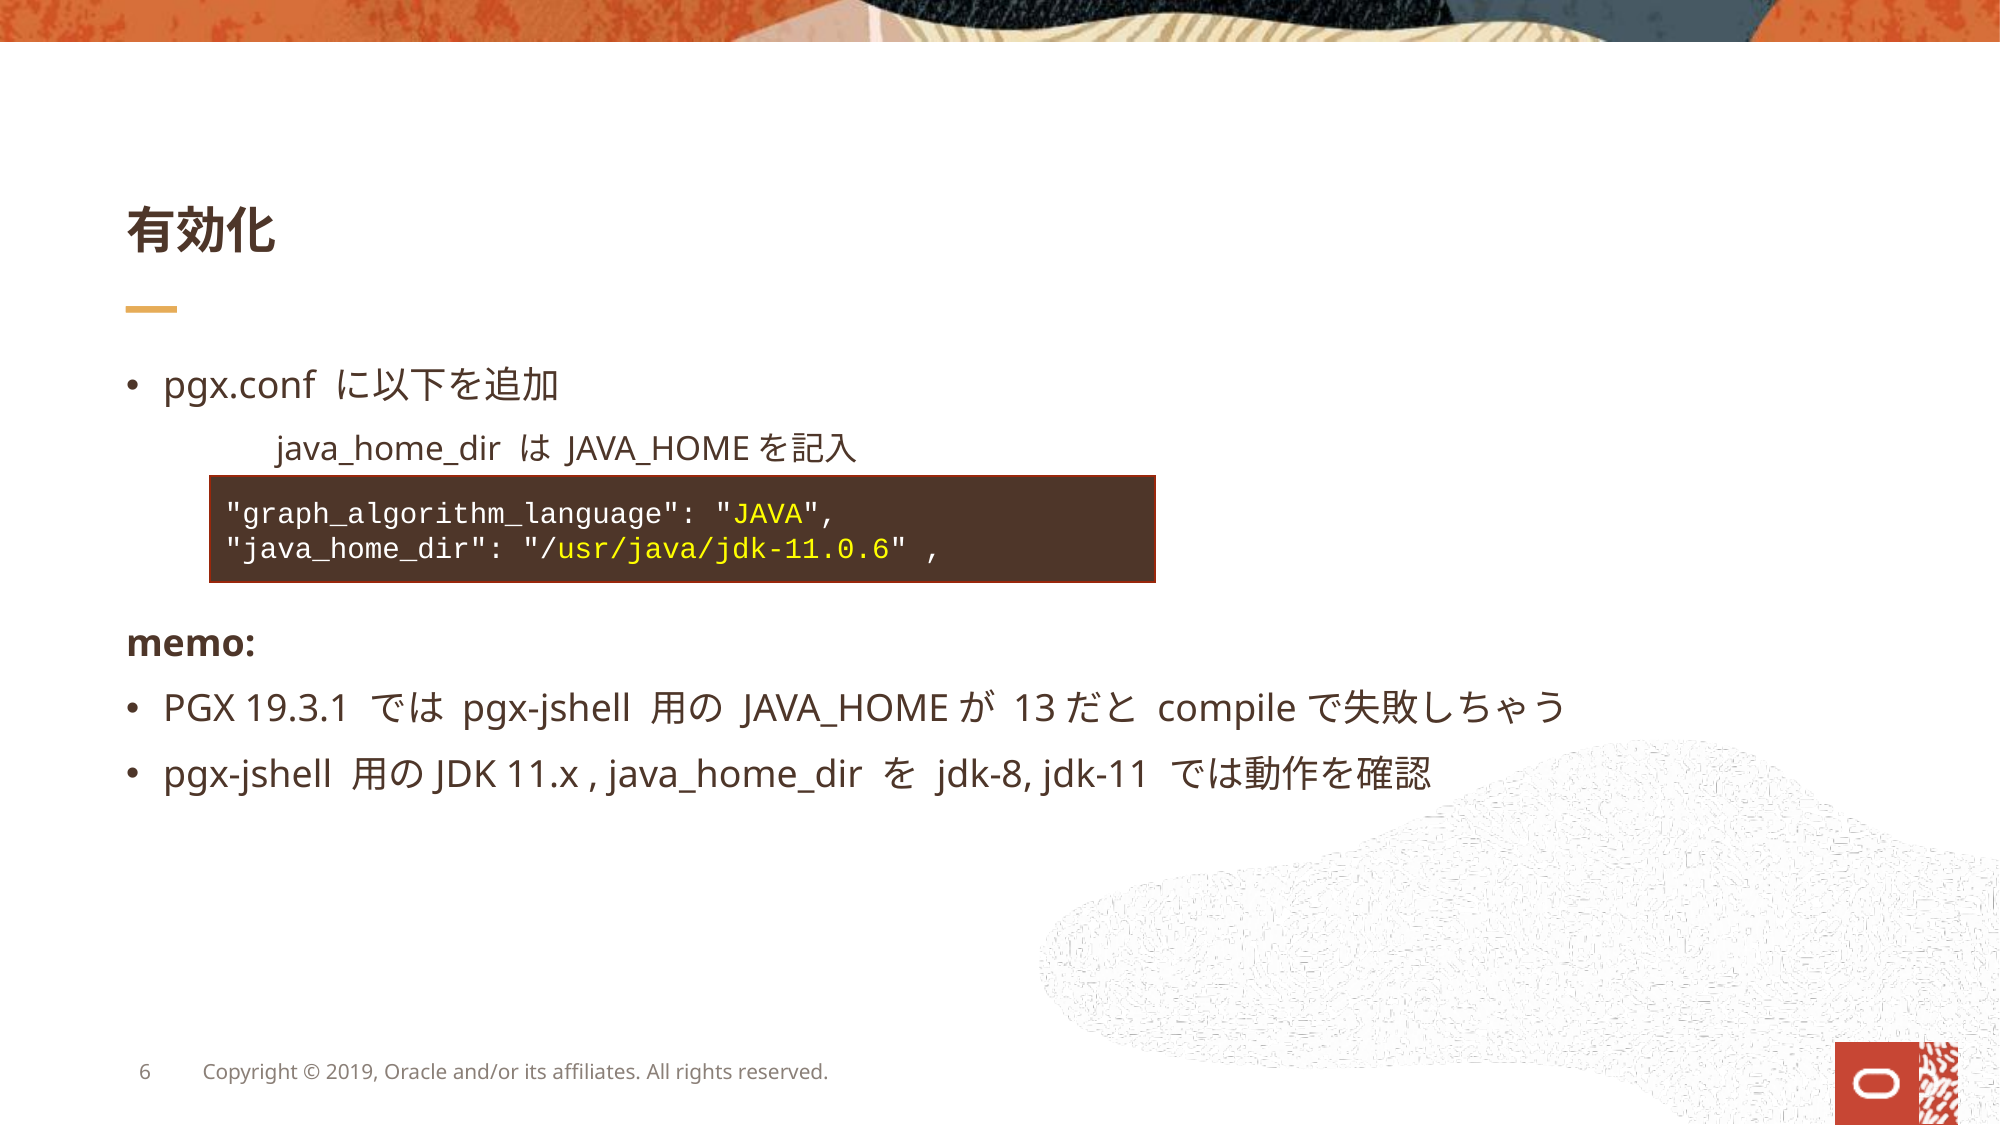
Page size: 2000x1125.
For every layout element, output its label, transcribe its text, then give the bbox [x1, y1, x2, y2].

picture [1039, 739, 2000, 1125]
list pgx.conf に以下を追加 java_home_dir は JAVA_HOMEを記入 memo: PGX 19.3.1 では pgx-jshell 用の JAVA_HOMEが 13だと compileで失敗しちゃう pgx-jshell 用のJDK 11.x , java_home_dir を jdk-8, jdk-11 では動作を確認 [126, 359, 1819, 1019]
slide_number 6 [124, 1042, 188, 1103]
title 有効化 [125, 128, 1819, 267]
picture [0, 0, 2000, 42]
footer Copyright © 2019, Oracle and/or its affiliates. All rights reserved. [188, 1042, 863, 1103]
text_box "graph_algorithm_language": "JAVA", "java_home_dir": "/usr/java/jdk-11.0.6" , [209, 475, 1156, 583]
